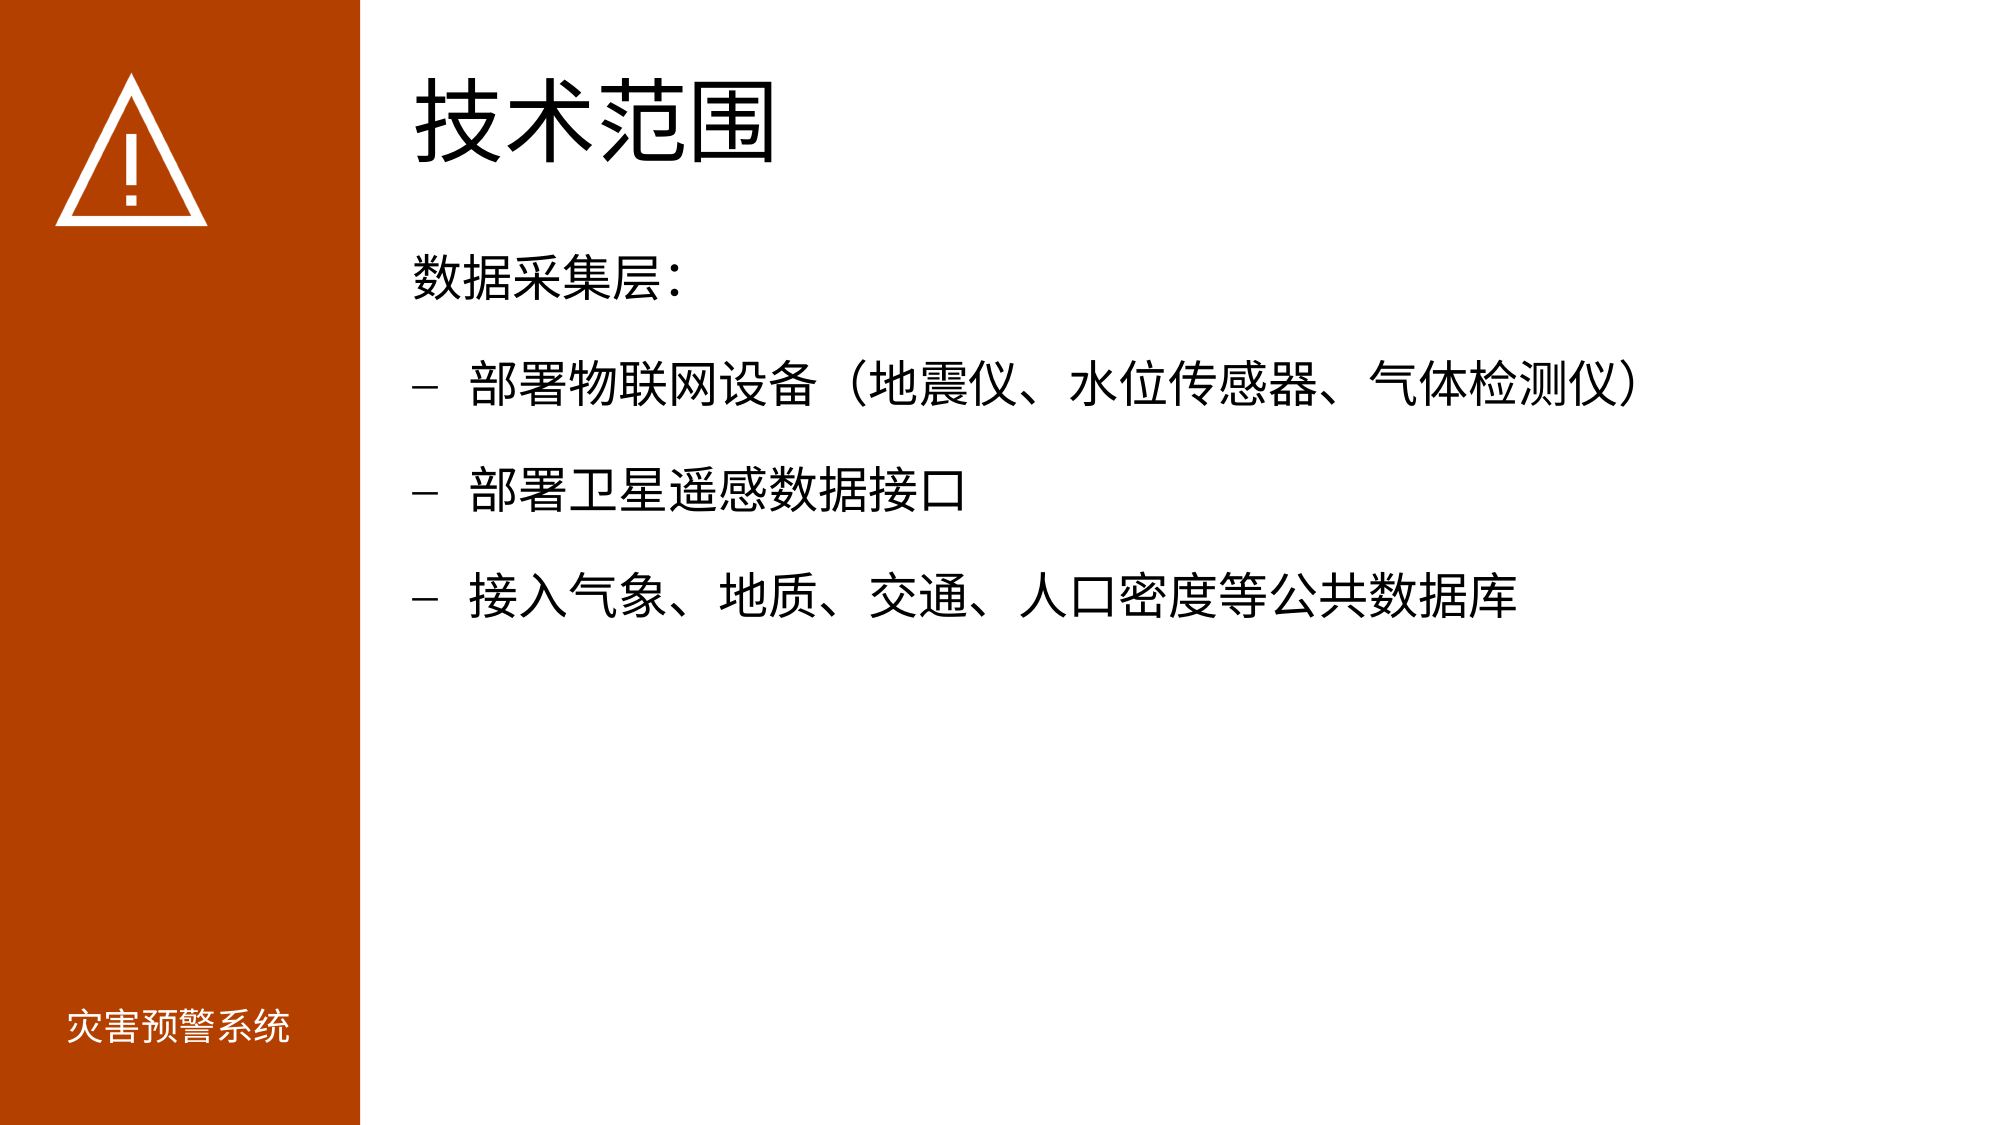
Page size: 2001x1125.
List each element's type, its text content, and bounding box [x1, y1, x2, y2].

title 技术范围 [397, 48, 1962, 203]
list 数据采集层： 部署物联网设备（地震仪、水位传感器、气体检测仪） 部署卫星遥感数据接口 接入气象、地质、交通、人口密度等公共数据库 [397, 230, 1962, 1014]
picture [50, 68, 222, 236]
